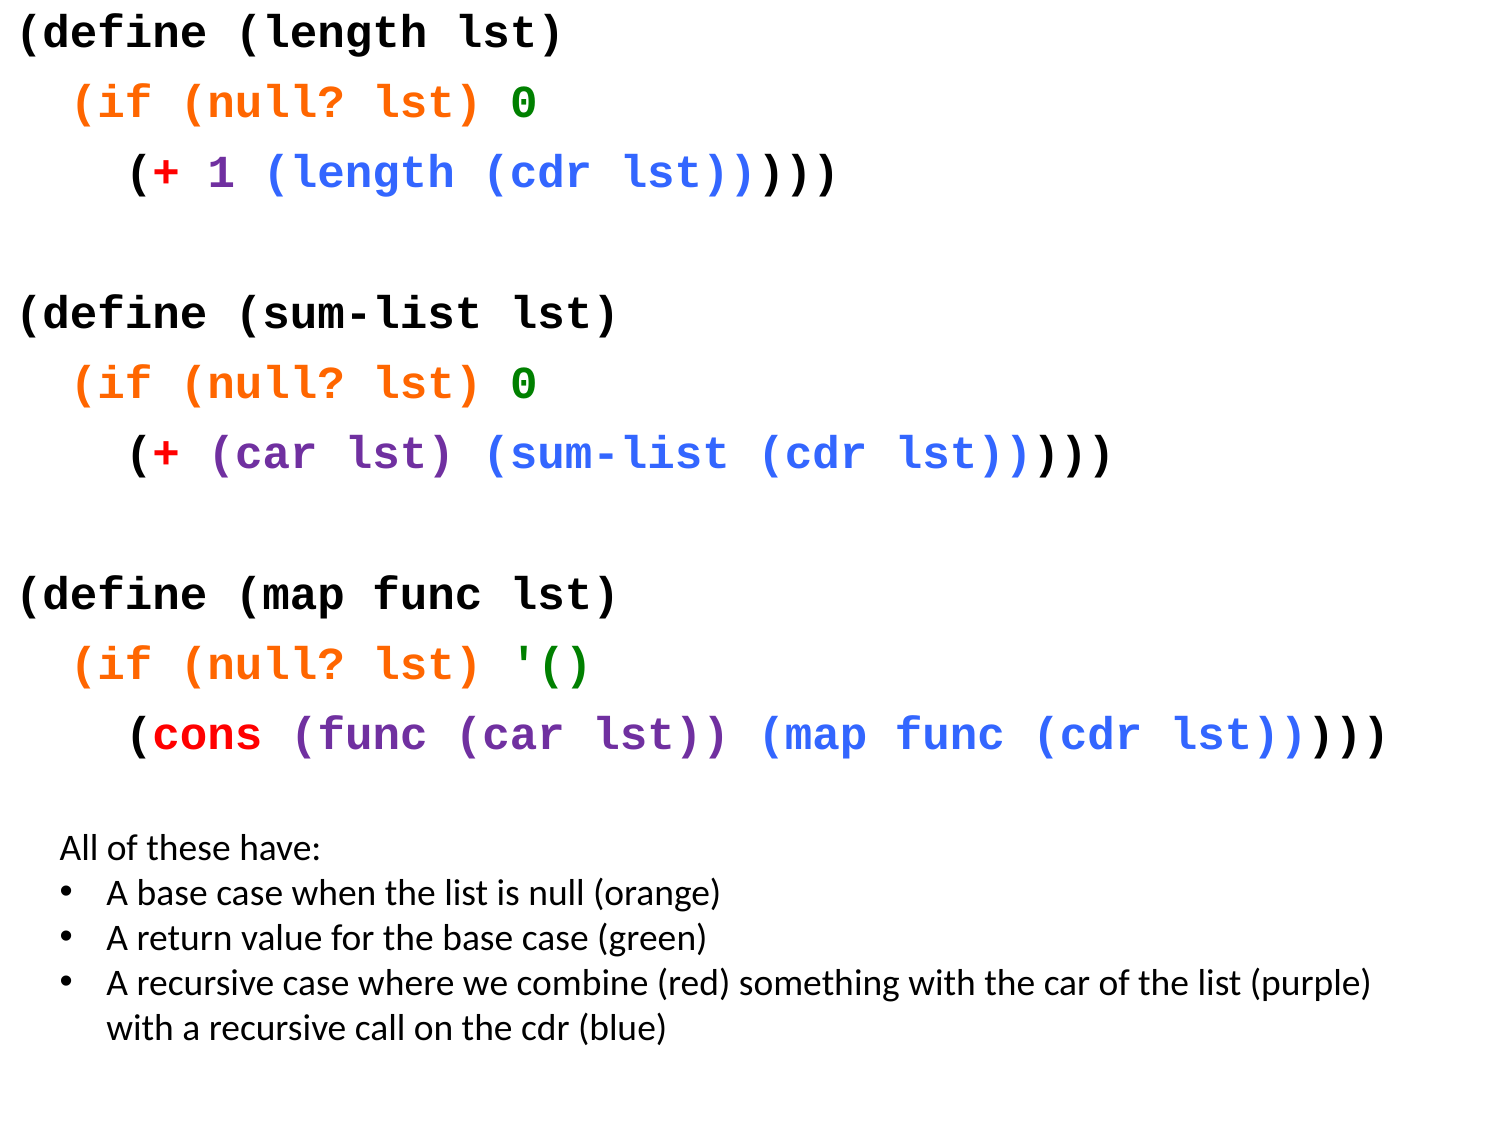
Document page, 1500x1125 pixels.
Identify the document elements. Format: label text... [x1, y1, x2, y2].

list (define (length lst) (if (null? lst) 0 (+ 1 (length (cdr lst))))) (define (sum-list lst) (if (null? lst) 0 (+ (car lst) (sum-list (cdr lst))))) (define (map func lst) (if (null? lst) '() (cons (func (car lst)) (map func (cdr lst))))) [0, 0, 1500, 807]
text_box All of these have: A base case when the list is null (orange) A return value for the base case (green) A recursive case where we combine (red) something with the car of the list (purple) with a recursive call on the cdr (blue) [44, 815, 1394, 1056]
